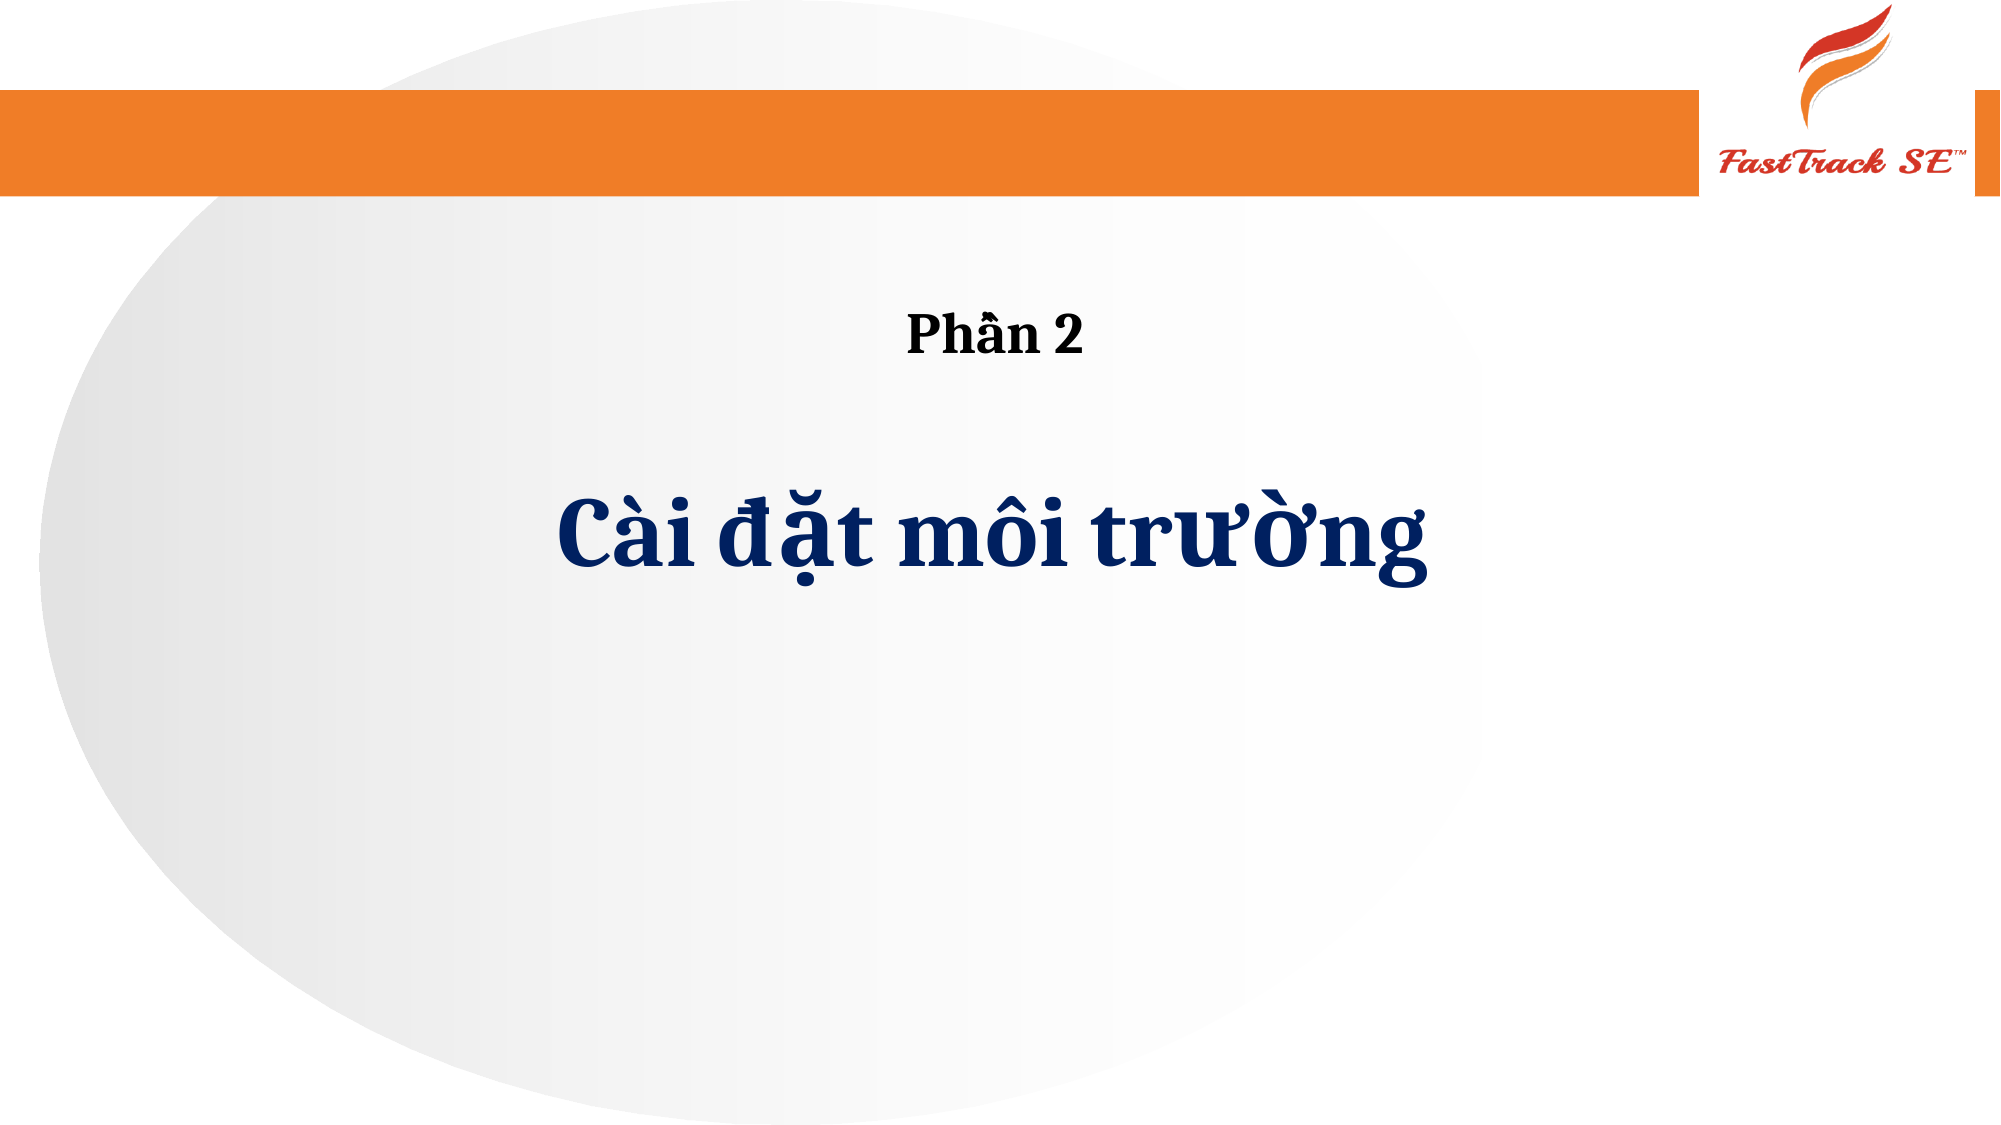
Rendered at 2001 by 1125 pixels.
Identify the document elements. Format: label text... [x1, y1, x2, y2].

text_box Cài đặt môi trường [336, 474, 1650, 579]
text_box Phần 2 [892, 287, 1100, 373]
picture [1700, 0, 1975, 192]
